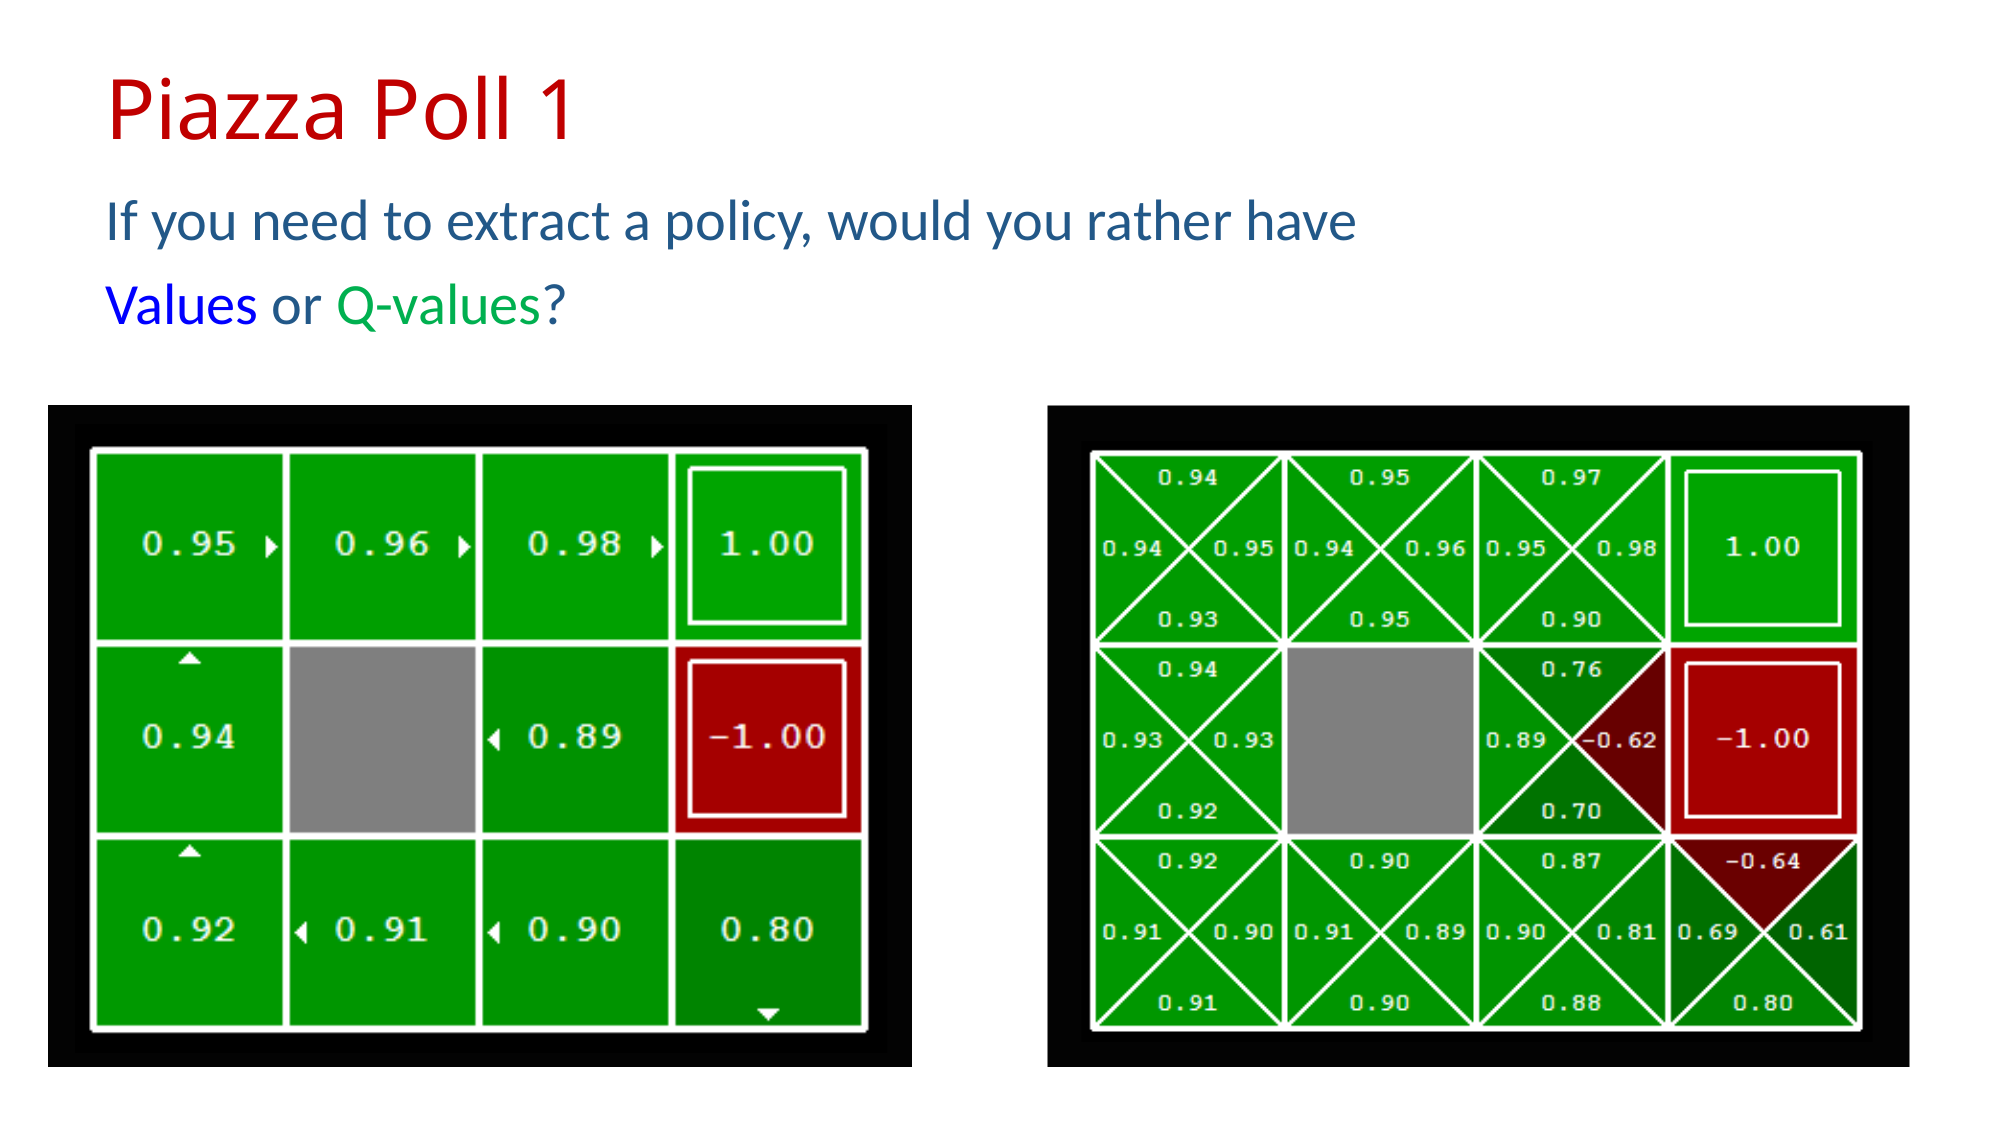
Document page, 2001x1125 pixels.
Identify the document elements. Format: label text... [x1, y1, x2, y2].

picture [46, 402, 919, 1067]
list If you need to extract a policy, would you rather have Values or Q-values? [90, 182, 1816, 518]
picture [1044, 402, 1917, 1067]
title Piazza Poll 1 [90, 60, 1816, 164]
